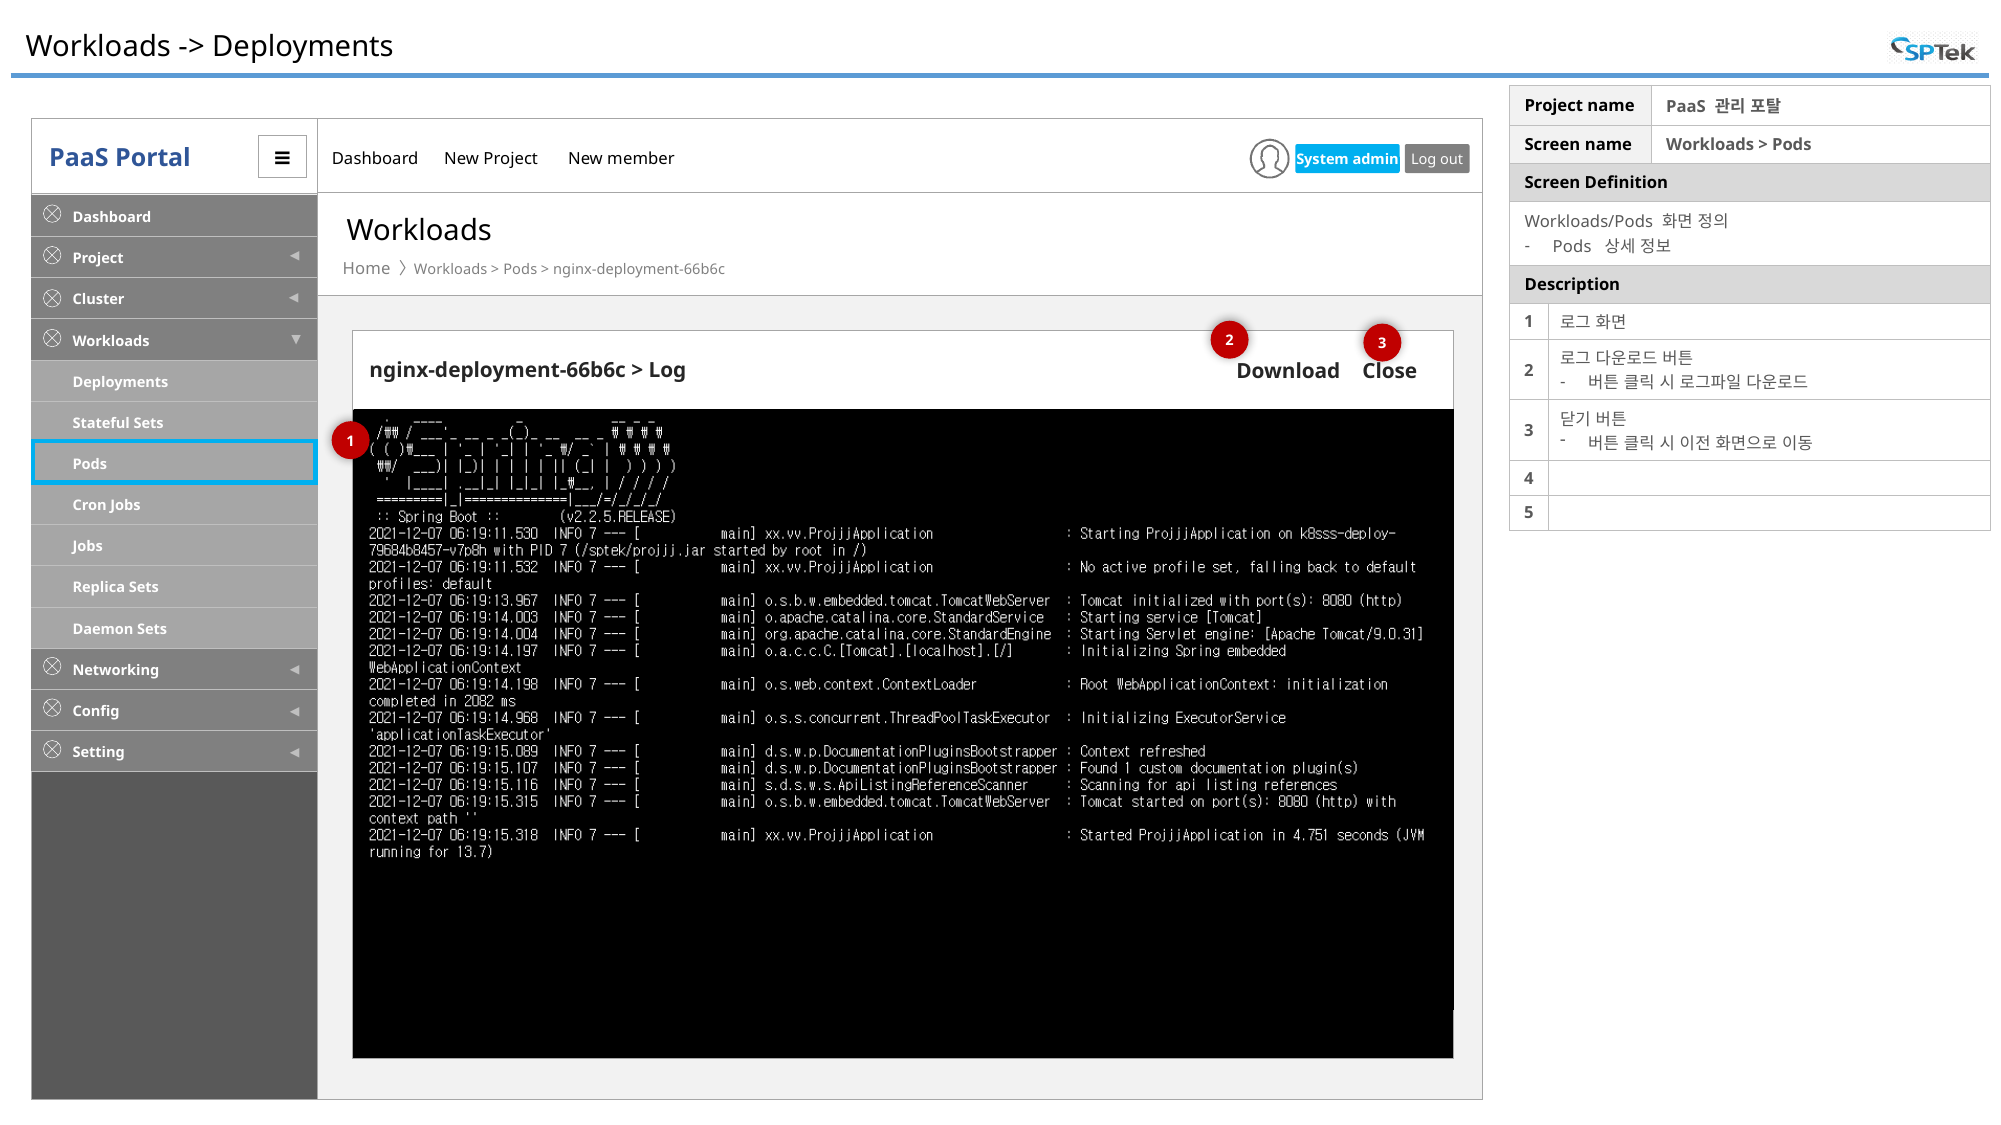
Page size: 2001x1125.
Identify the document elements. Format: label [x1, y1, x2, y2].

table_header [1652, 86, 1990, 125]
table_cell [1549, 400, 1990, 460]
text_box [330, 319, 1454, 1059]
title [10, 19, 1990, 76]
table_cell [1549, 340, 1990, 399]
table_cell [1549, 304, 1990, 339]
table_cell [1549, 461, 1990, 495]
table_cell [1510, 266, 1990, 303]
table_cell [1510, 496, 1548, 530]
list [331, 207, 1355, 286]
table_cell [1510, 461, 1548, 495]
table_cell [1510, 400, 1548, 460]
table_cell [1510, 126, 1651, 163]
table_cell [1510, 202, 1990, 265]
text_box [32, 440, 316, 483]
table_cell [1549, 496, 1990, 530]
table_cell [1510, 340, 1548, 399]
table_cell [1510, 164, 1990, 201]
picture [354, 409, 1454, 1010]
table_cell [1510, 304, 1548, 339]
table_cell [1652, 126, 1990, 163]
table_header [1510, 86, 1651, 125]
